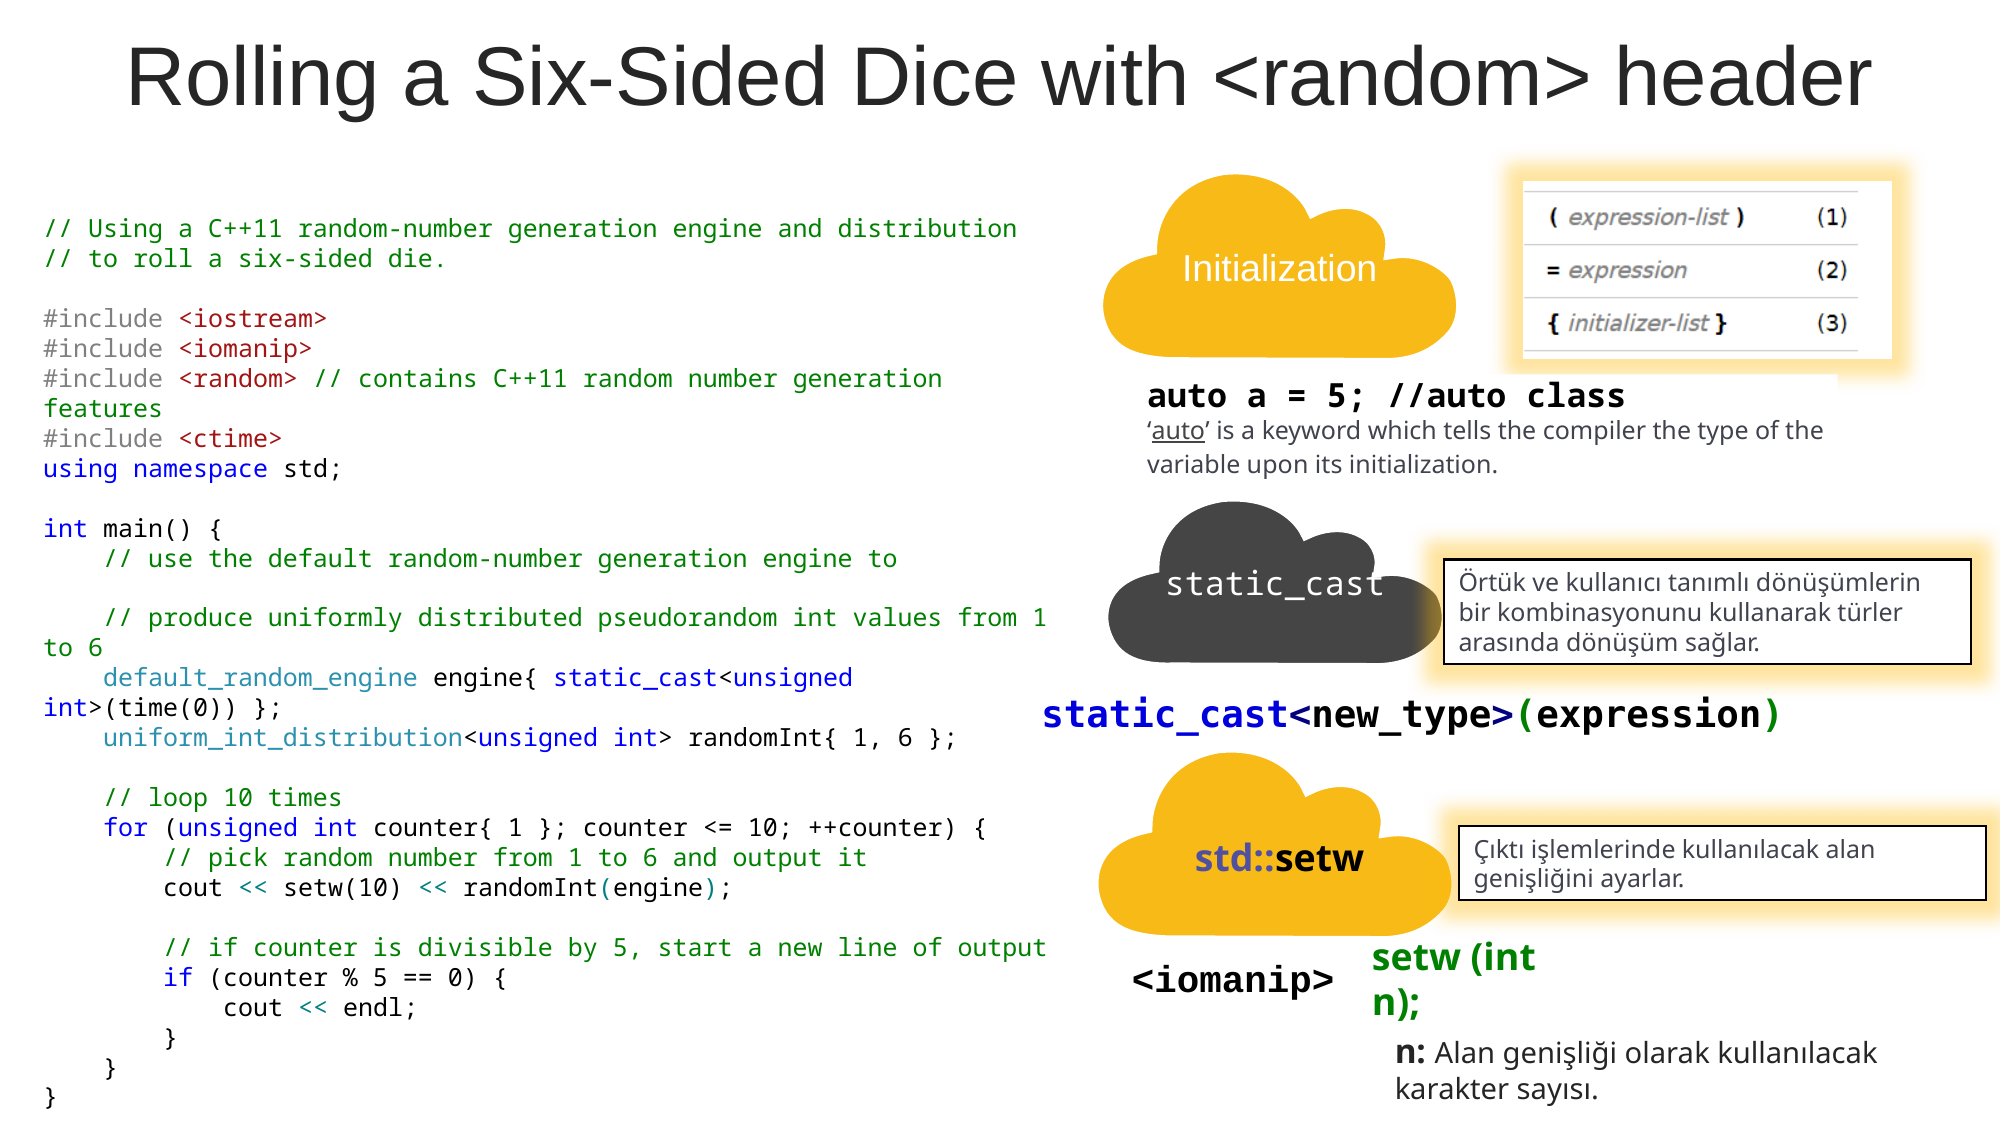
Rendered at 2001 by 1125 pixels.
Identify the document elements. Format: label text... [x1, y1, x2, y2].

text_box n: Alan genişliği olarak kullanılacak karakter sayısı. [1379, 1022, 1987, 1113]
text_box std::setw [1179, 826, 1380, 887]
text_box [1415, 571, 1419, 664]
text_box auto a = 5; //auto class ‘auto’ is a keyword which tells the compiler the type of the variable upon its initialization. [1147, 374, 1838, 479]
text_box [1090, 744, 1437, 945]
text_box static_cast [1100, 493, 1414, 672]
text_box static_cast<new_type>(expression) [1026, 682, 1799, 743]
list Rolling a Six-Sided Dice with <random> header [71, 18, 1929, 138]
text_box // Using a C++11 random-number generation engine and distribution // to roll a six-sided die. #include <iostream> #include <iomanip> #include <random> // contains C++11 random number generation features #include <ctime> using namespace std; int main() { // use the default random-number generation engine to // produce uniformly distributed pseudorandom int values from 1 to 6 default_random_engine engine{ static_cast<unsigned int>(time(0)) }; uniform_int_distribution<unsigned int> randomInt{ 1, 6 }; // loop 10 times for (unsigned int counter{ 1 }; counter <= 10; ++counter) { // pick random number from 1 to 6 and output it cout << setw(10) << randomInt(engine); // if counter is divisible by 5, start a new line of output if (counter % 5 == 0) { cout << endl; } } } [28, 205, 1077, 1119]
text_box <iomanip> [1116, 947, 1349, 1008]
text_box setw (int n); [1371, 932, 1585, 1023]
text_box Örtük ve kullanıcı tanımlı dönüşümlerin bir kombinasyonunu kullanarak türler arasında dönüşüm sağlar. [1443, 558, 1972, 665]
text_box Initialization [1094, 166, 1465, 367]
picture [1523, 181, 1892, 359]
text_box Çıktı işlemlerinde kullanılacak alan genişliğini ayarlar. [1458, 825, 1987, 901]
